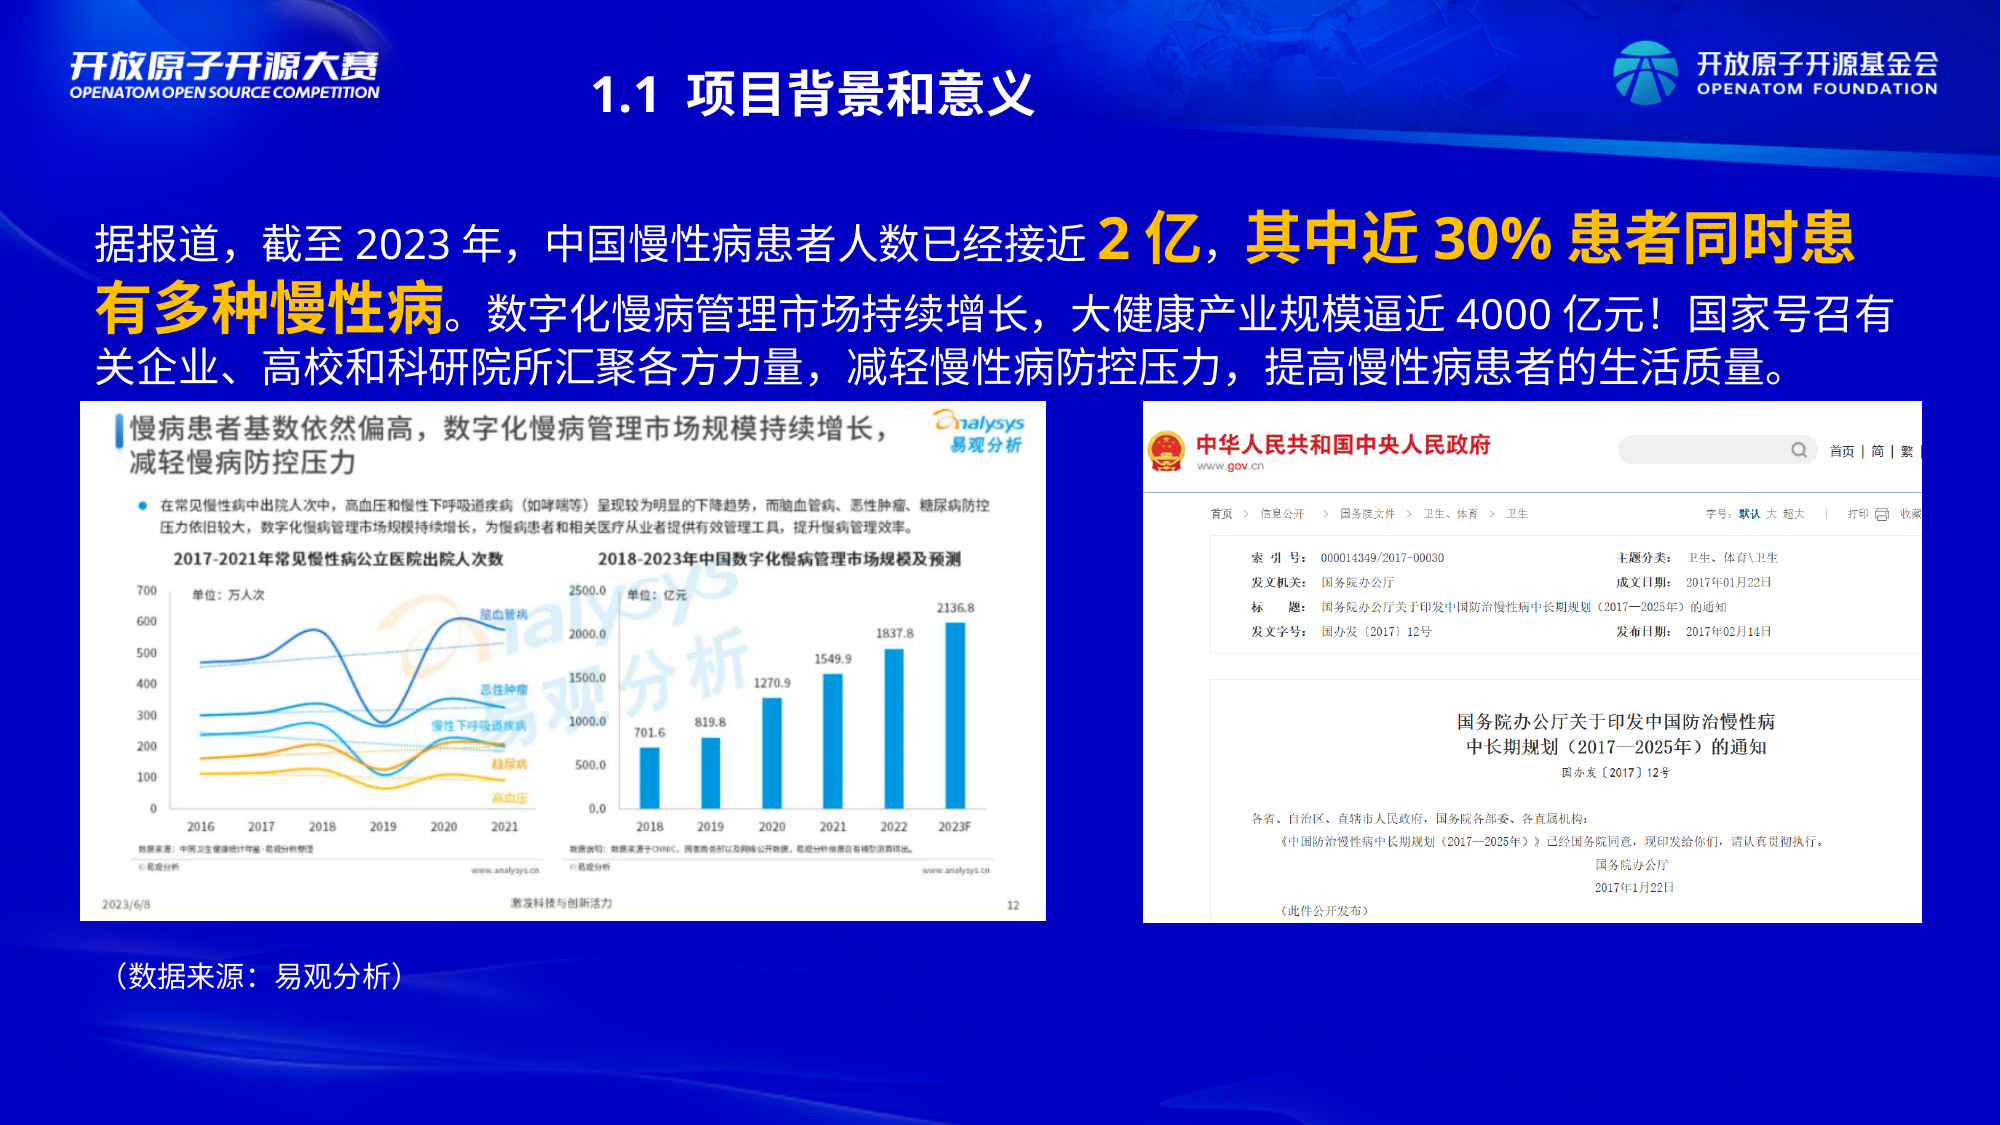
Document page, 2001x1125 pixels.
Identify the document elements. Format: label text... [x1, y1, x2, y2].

text_box 1.1 项目背景和意义 [575, 25, 957, 117]
text_box 据报道，截至2023年，中国慢性病患者人数已经接近2亿，其中近30%患者同时患有多种慢性病。数字化慢病管理市场持续增长，大健康产业规模逼近4000亿元！国家号召有关企业、高校和科研院所汇聚各方力量，减轻慢性病防控压力，提高慢性病患者的生活质量。 [80, 193, 1922, 399]
picture [0, 0, 2001, 1125]
text_box （数据来源：易观分析） [84, 951, 804, 1002]
